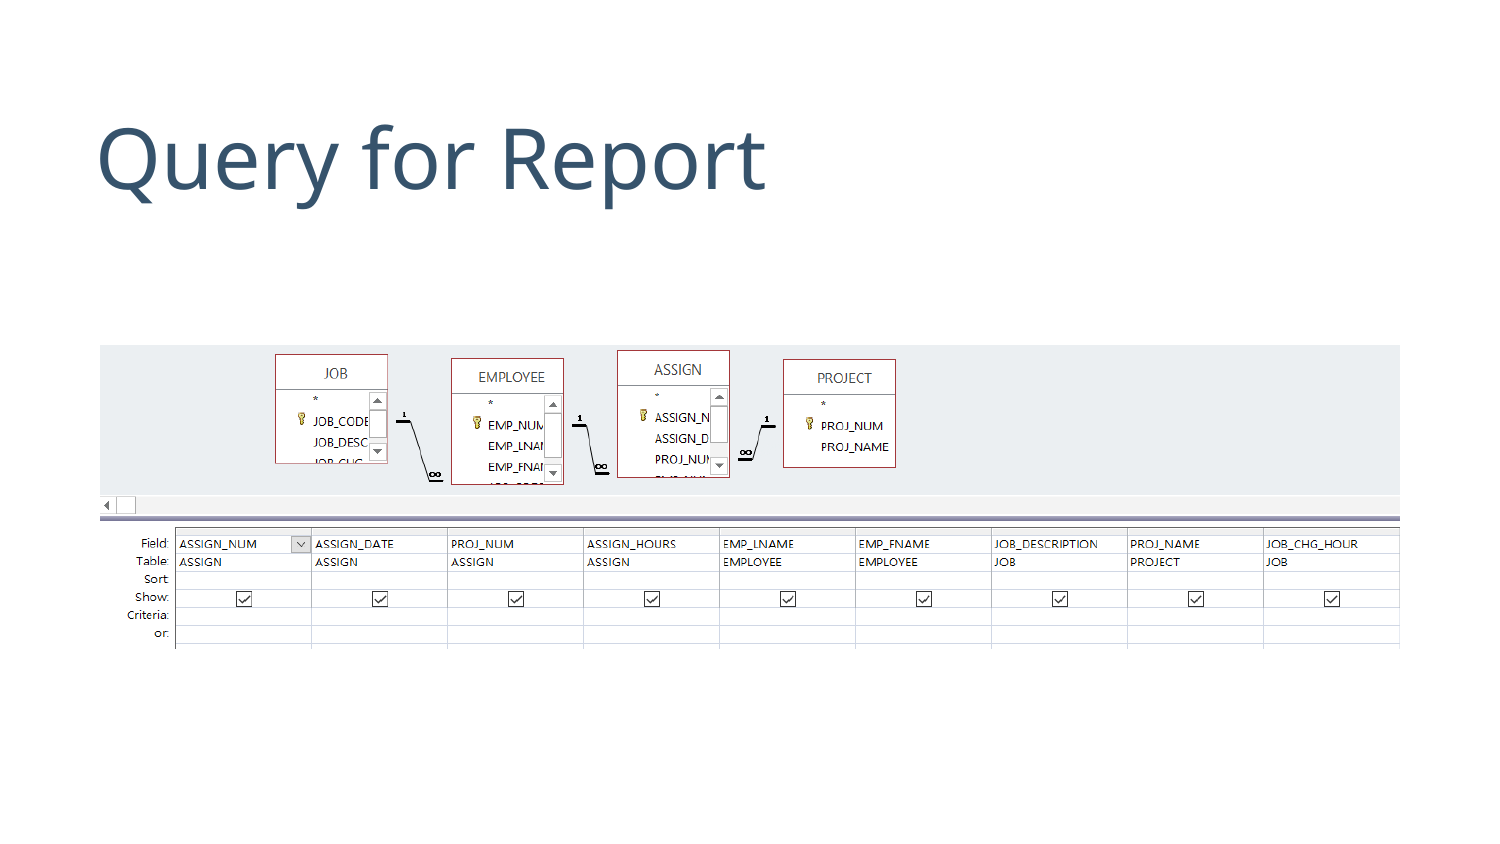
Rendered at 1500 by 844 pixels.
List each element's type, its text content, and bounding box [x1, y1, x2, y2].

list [100, 345, 1400, 650]
title Query for Report [80, 61, 1407, 266]
